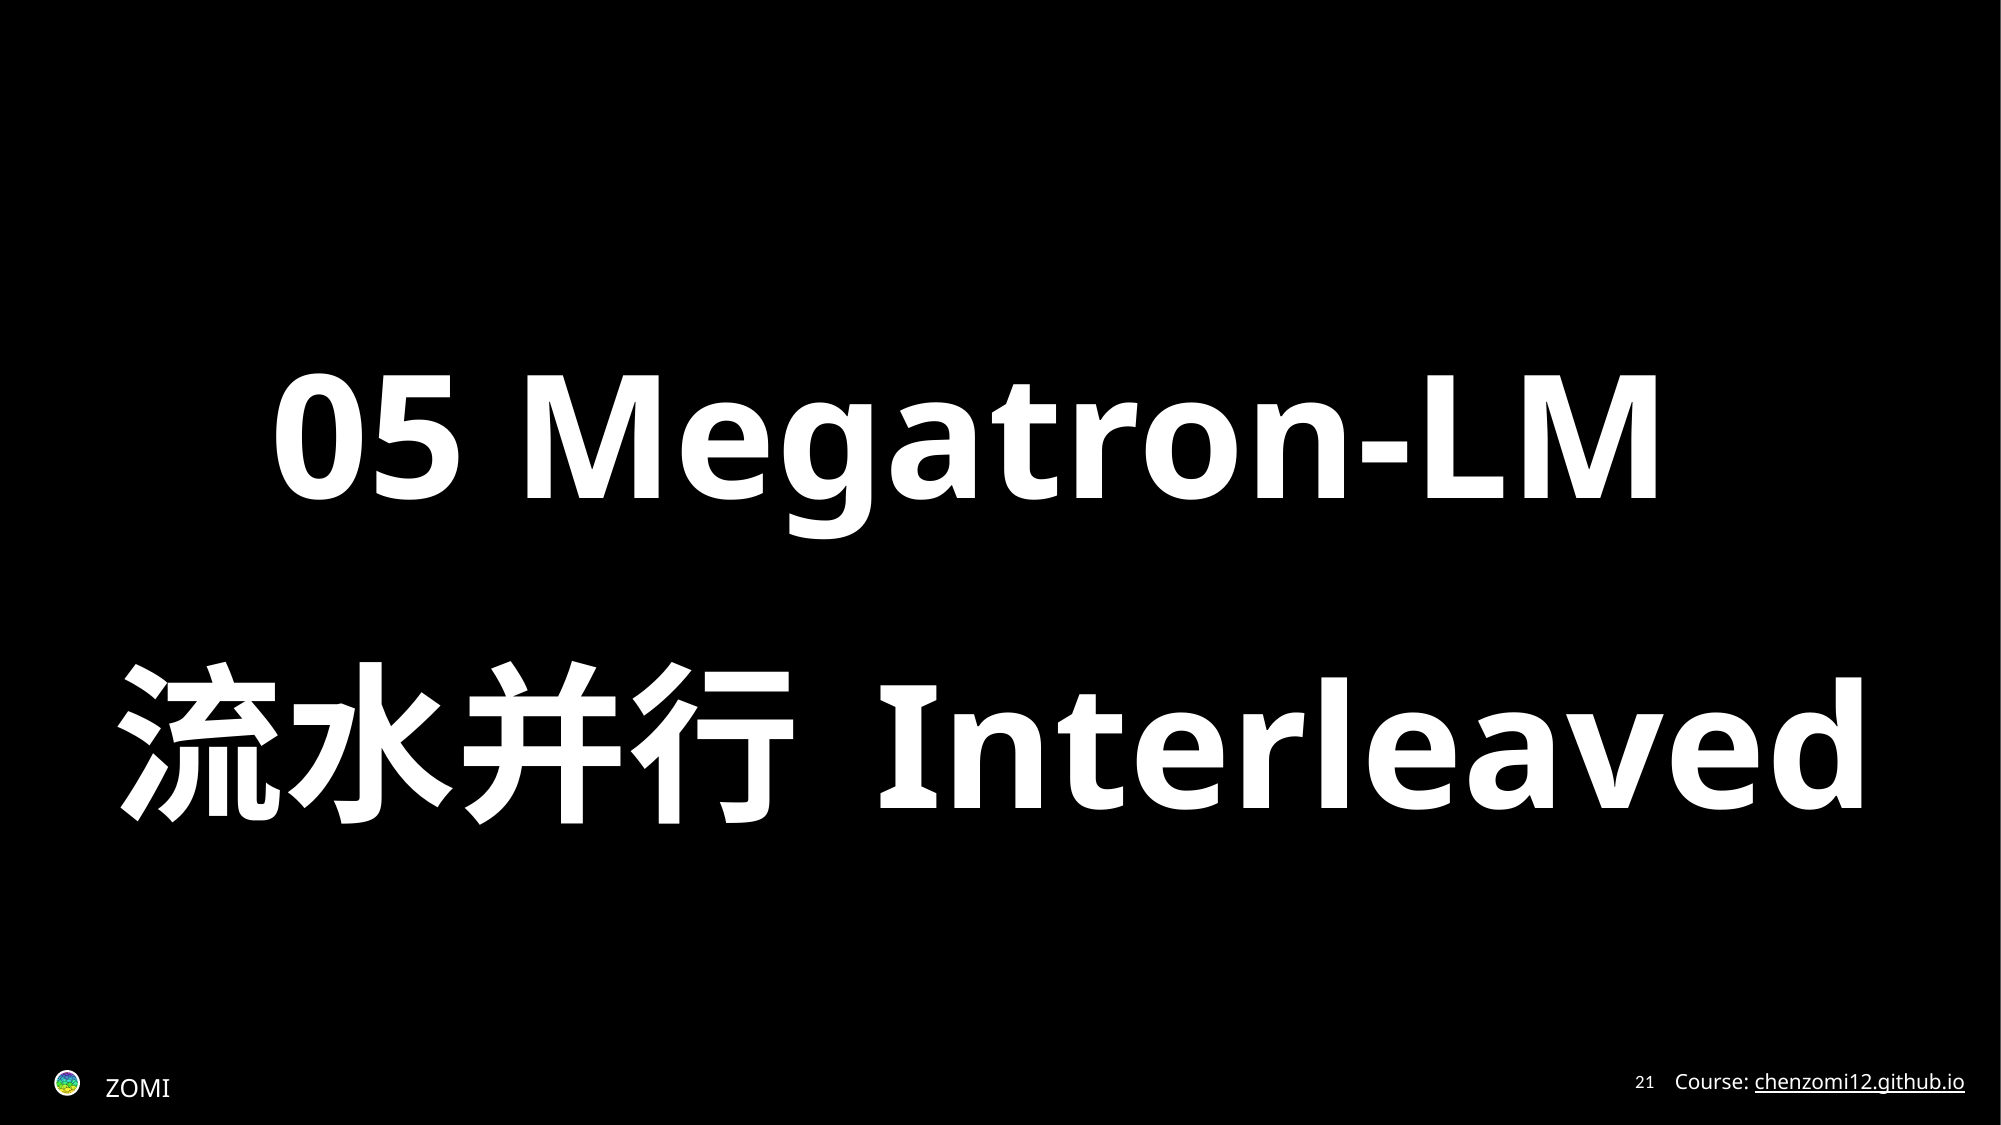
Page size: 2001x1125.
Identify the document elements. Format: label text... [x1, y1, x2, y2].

picture [57, 1073, 77, 1093]
list 05 Megatron-LM 流水并行 Interleaved [79, 80, 1910, 986]
